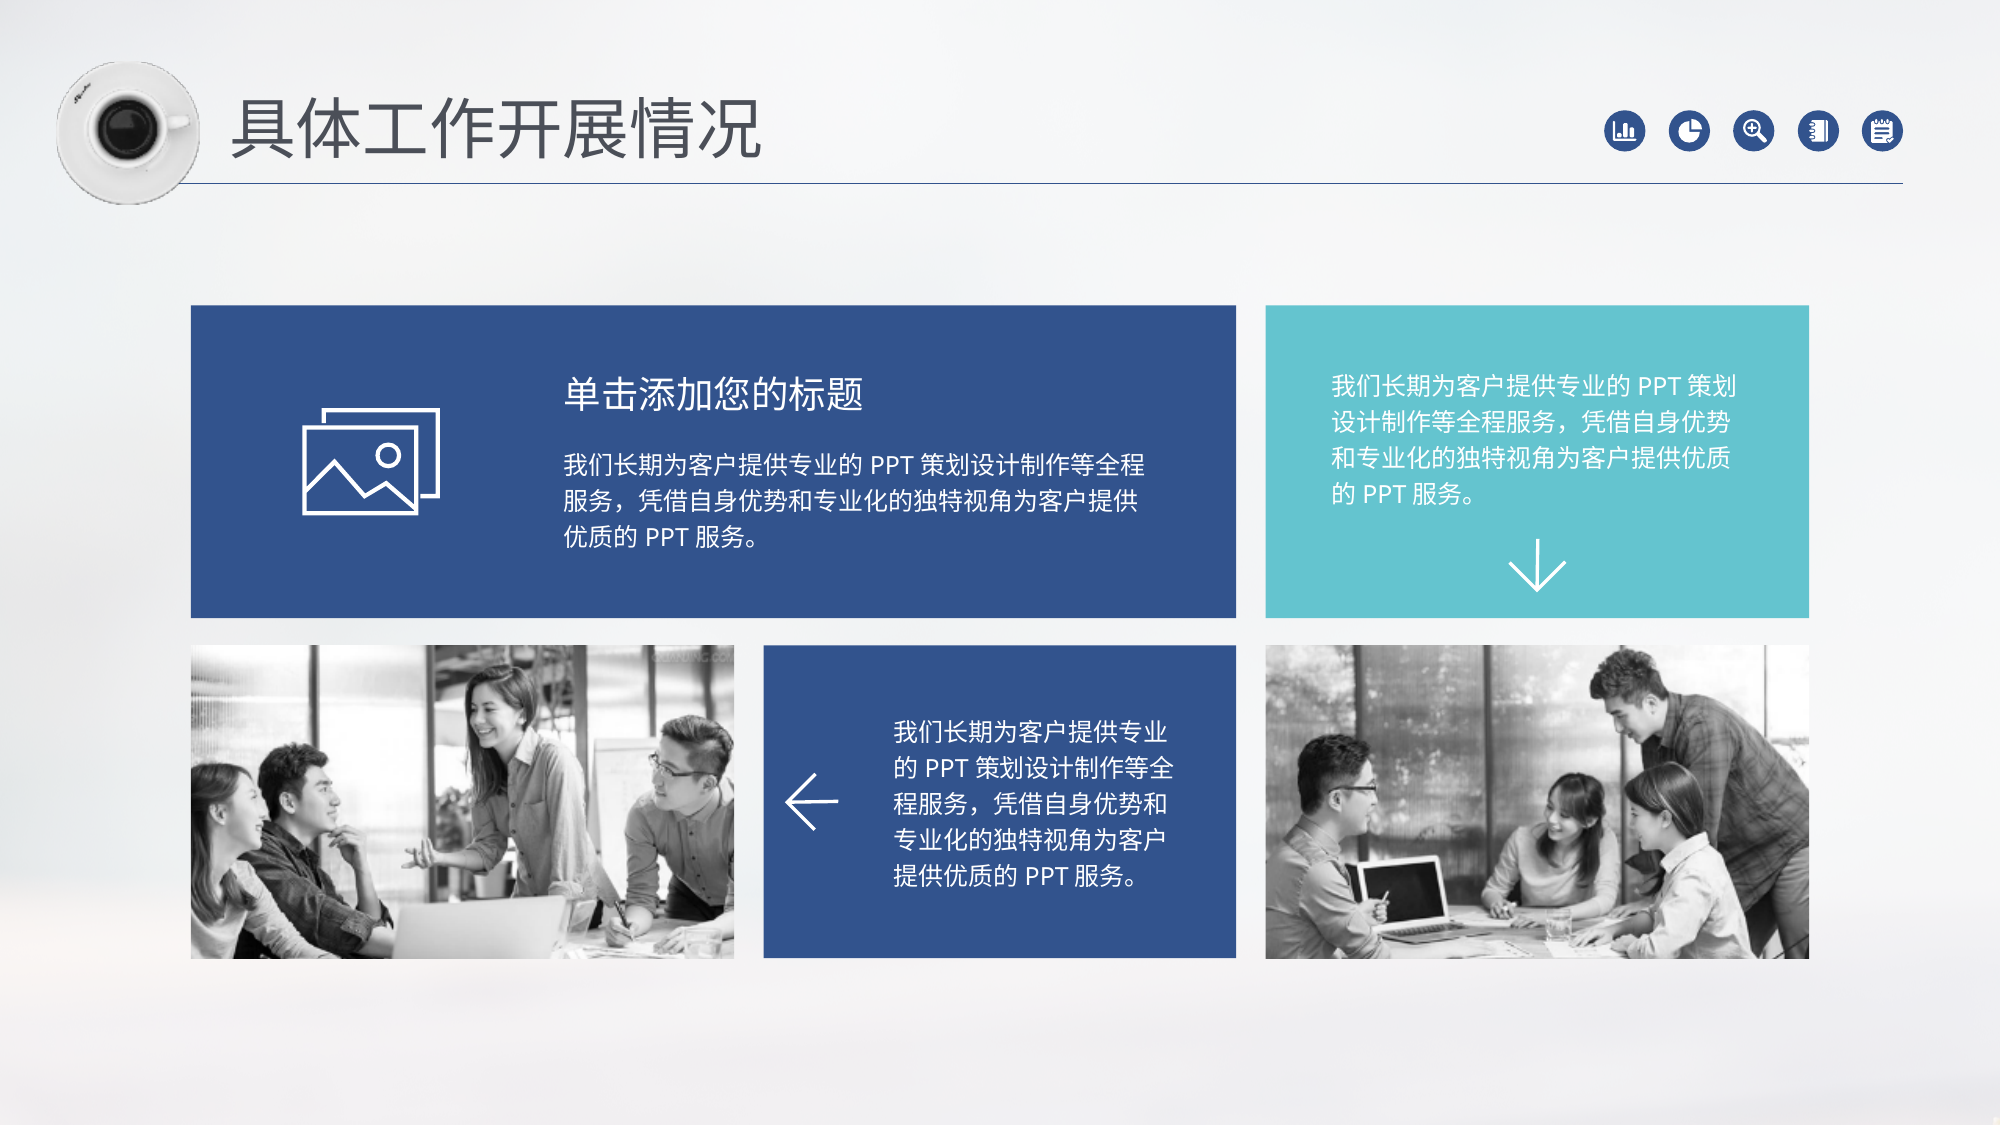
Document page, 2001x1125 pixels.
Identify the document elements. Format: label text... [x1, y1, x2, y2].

text_box [1265, 304, 1810, 619]
text_box 我们长期为客户提供专业的PPT策划设计制作等全程服务，凭借自身优势和专业化的独特视角为客户提供优质的PPT服务。 [1316, 357, 1759, 516]
picture [0, 0, 2000, 1125]
text_box 具体工作开展情况 [214, 79, 929, 175]
text_box [190, 644, 735, 959]
text_box [1508, 538, 1567, 593]
text_box [190, 304, 1237, 619]
text_box 单击添加您的标题 [549, 364, 1070, 424]
text_box [1265, 644, 1810, 959]
text_box [784, 772, 839, 831]
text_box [302, 408, 440, 516]
text_box 我们长期为客户提供专业的PPT策划设计制作等全程服务，凭借自身优势和专业化的独特视角为客户提供优质的PPT服务。 [878, 703, 1201, 898]
text_box 我们长期为客户提供专业的PPT策划设计制作等全程服务，凭借自身优势和专业化的独特视角为客户提供优质的PPT服务。 [549, 436, 1164, 559]
text_box [763, 644, 1237, 959]
